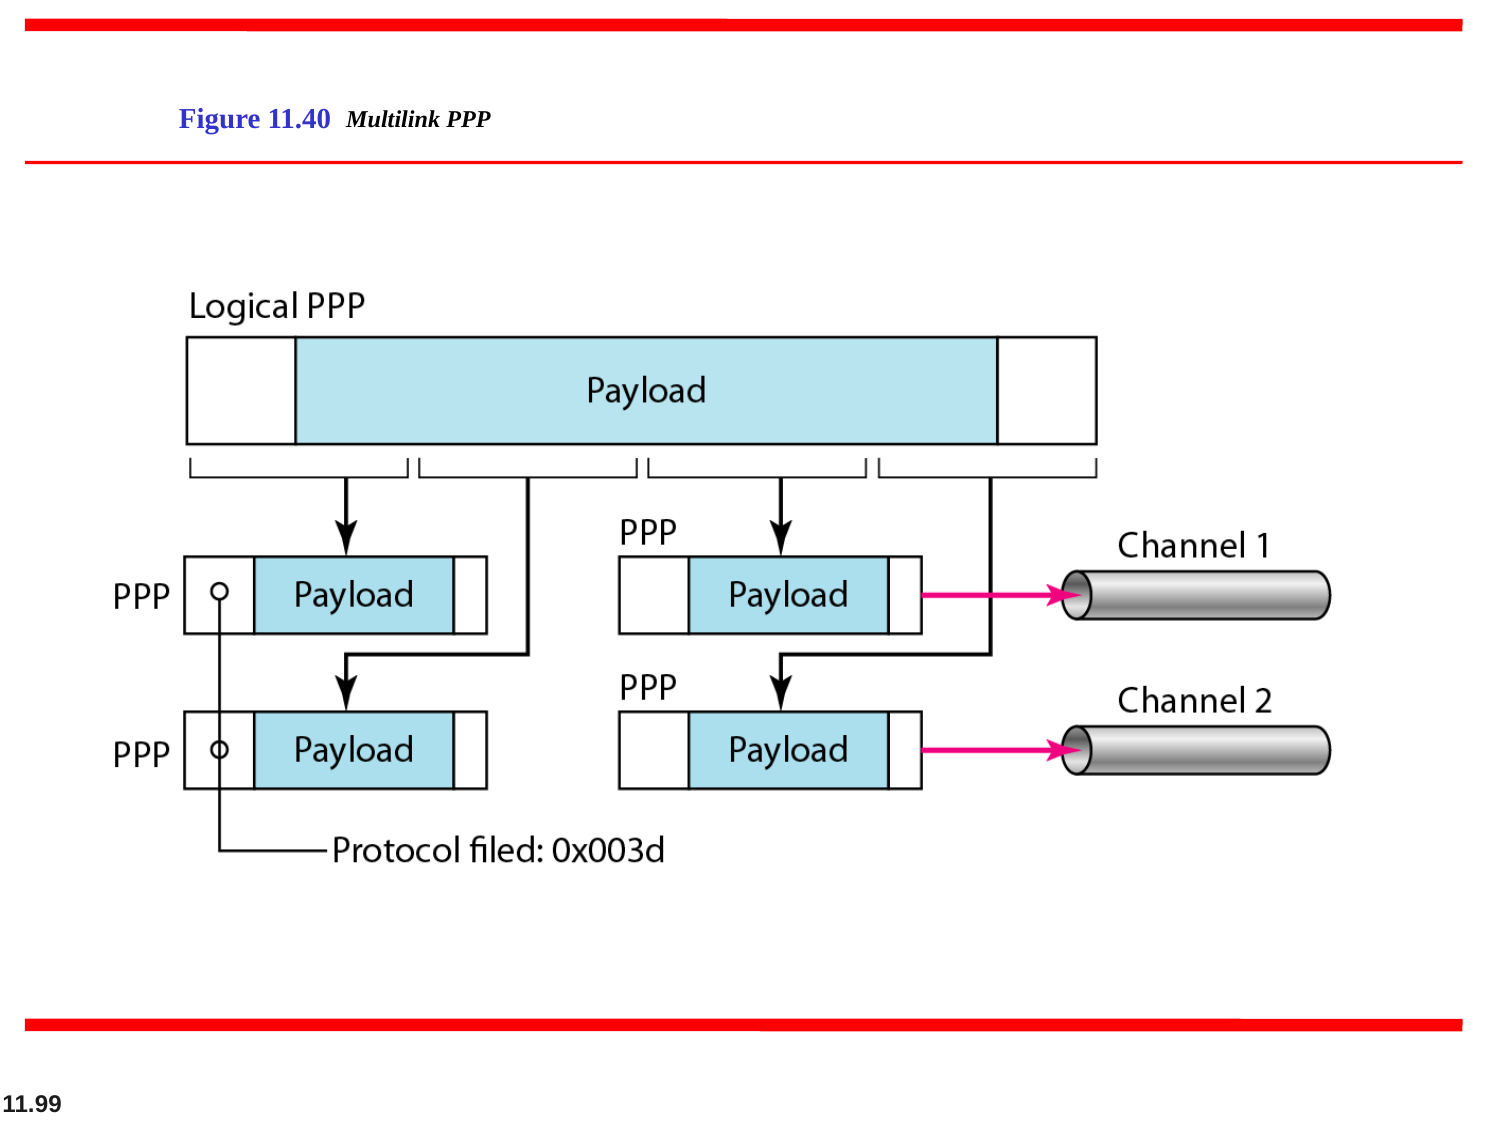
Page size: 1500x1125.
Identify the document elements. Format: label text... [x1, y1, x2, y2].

picture [112, 287, 1332, 873]
slide_number 11.99 [0, 1049, 301, 1125]
text_box Figure 11.40 Multilink PPP [164, 62, 506, 142]
